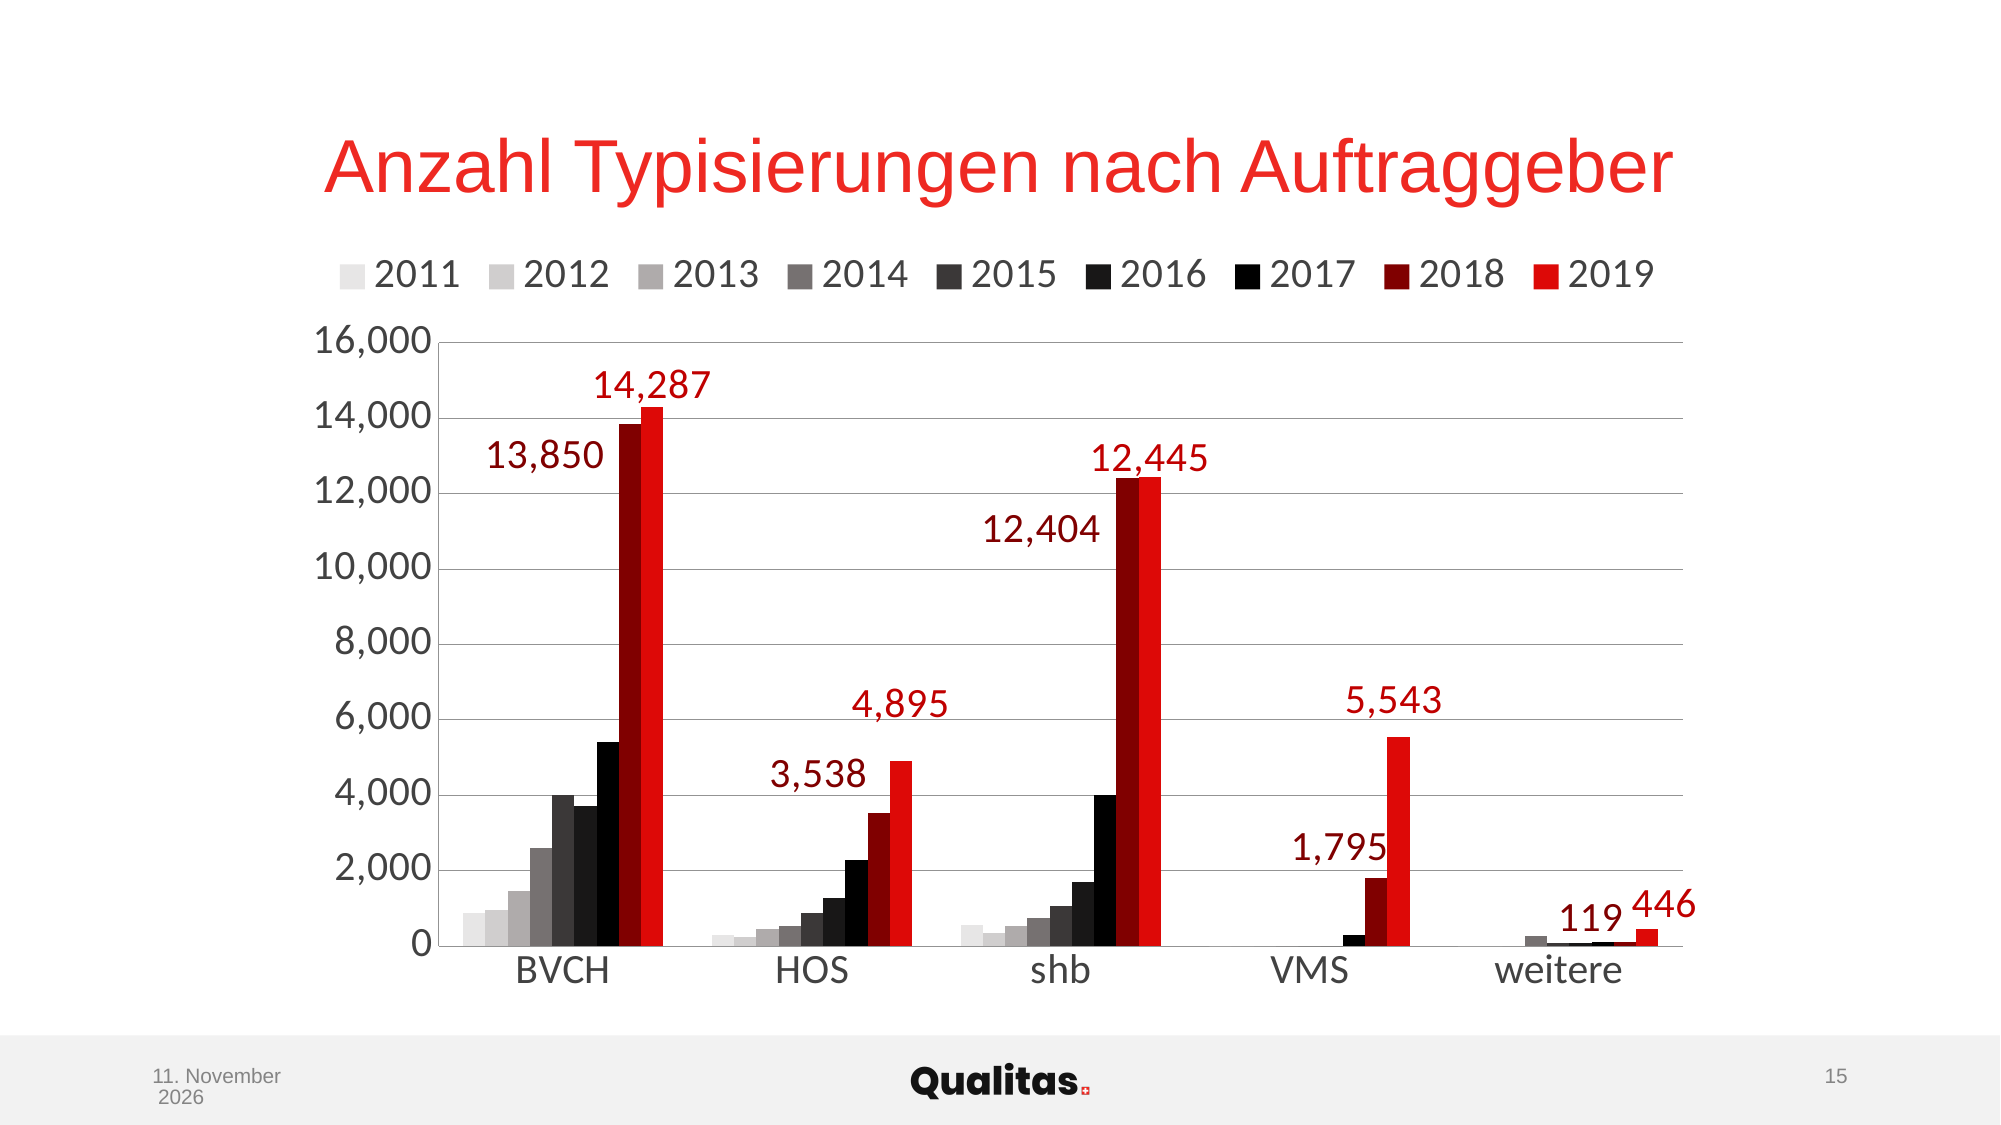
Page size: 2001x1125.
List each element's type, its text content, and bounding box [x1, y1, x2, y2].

title Anzahl Typisierungen nach Auftraggeber [137, 59, 1863, 278]
slide_number 15 [1741, 1052, 1863, 1100]
slide_number 8. Mai 2020 [137, 1052, 300, 1100]
picture [910, 1062, 1090, 1100]
chart [283, 236, 1712, 1010]
